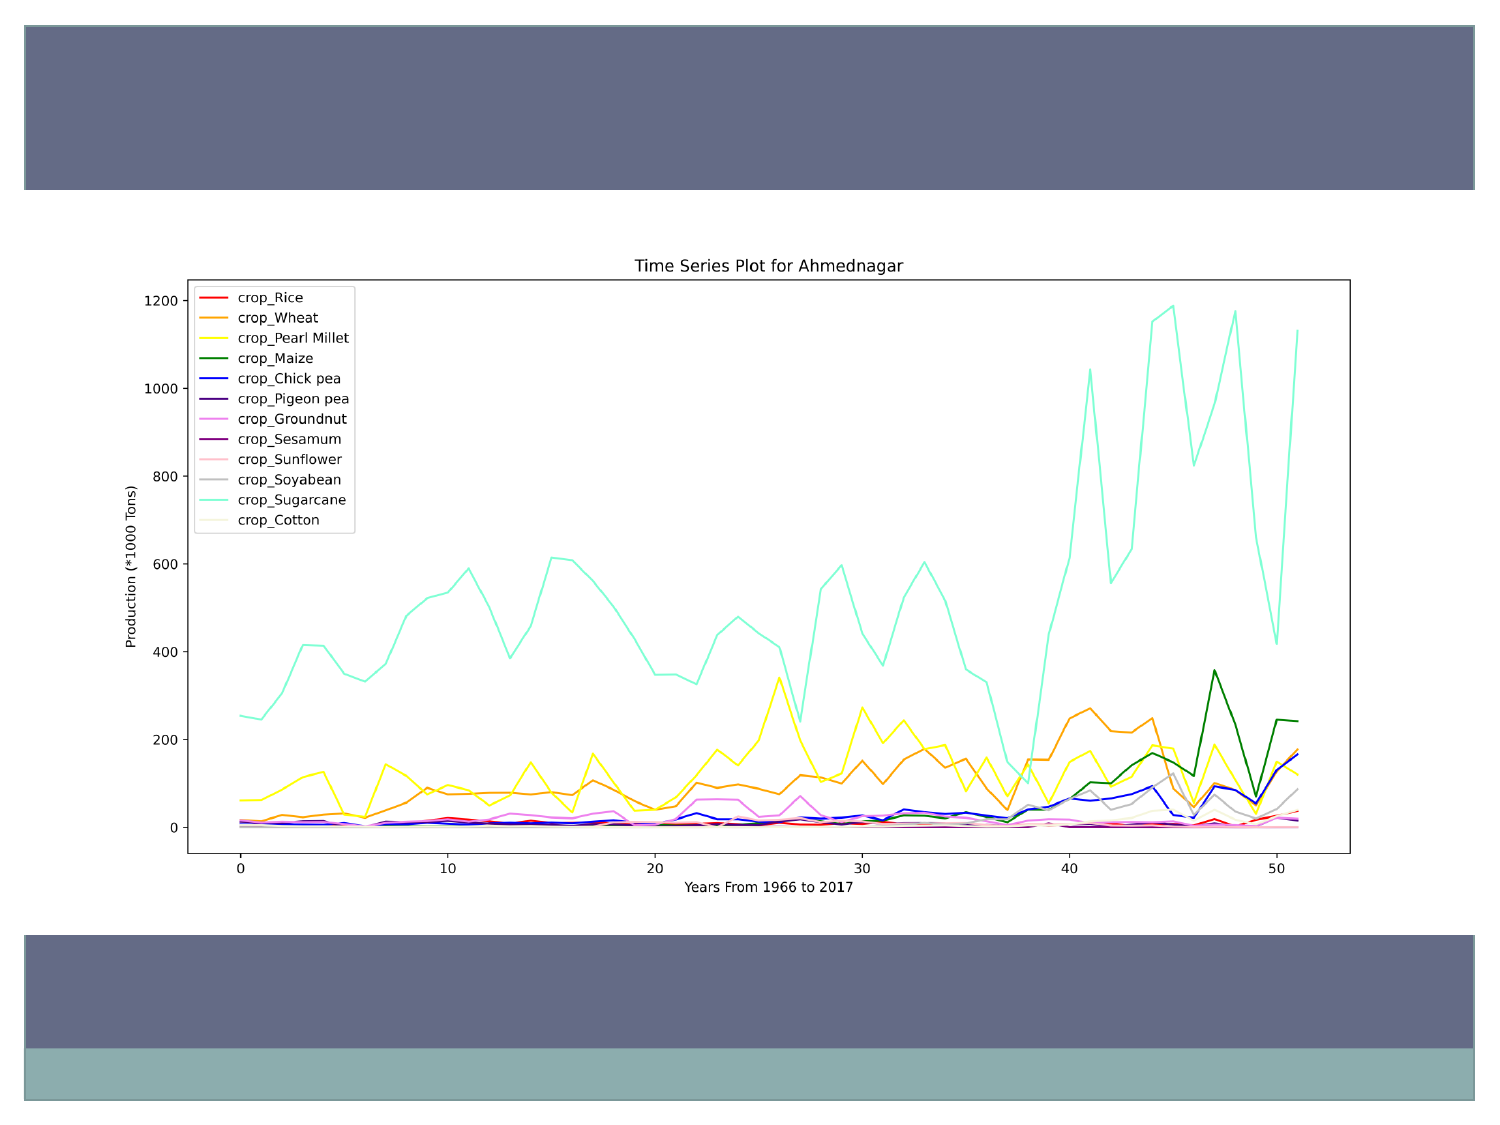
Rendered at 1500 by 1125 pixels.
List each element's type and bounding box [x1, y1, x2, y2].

picture [0, 189, 1500, 935]
